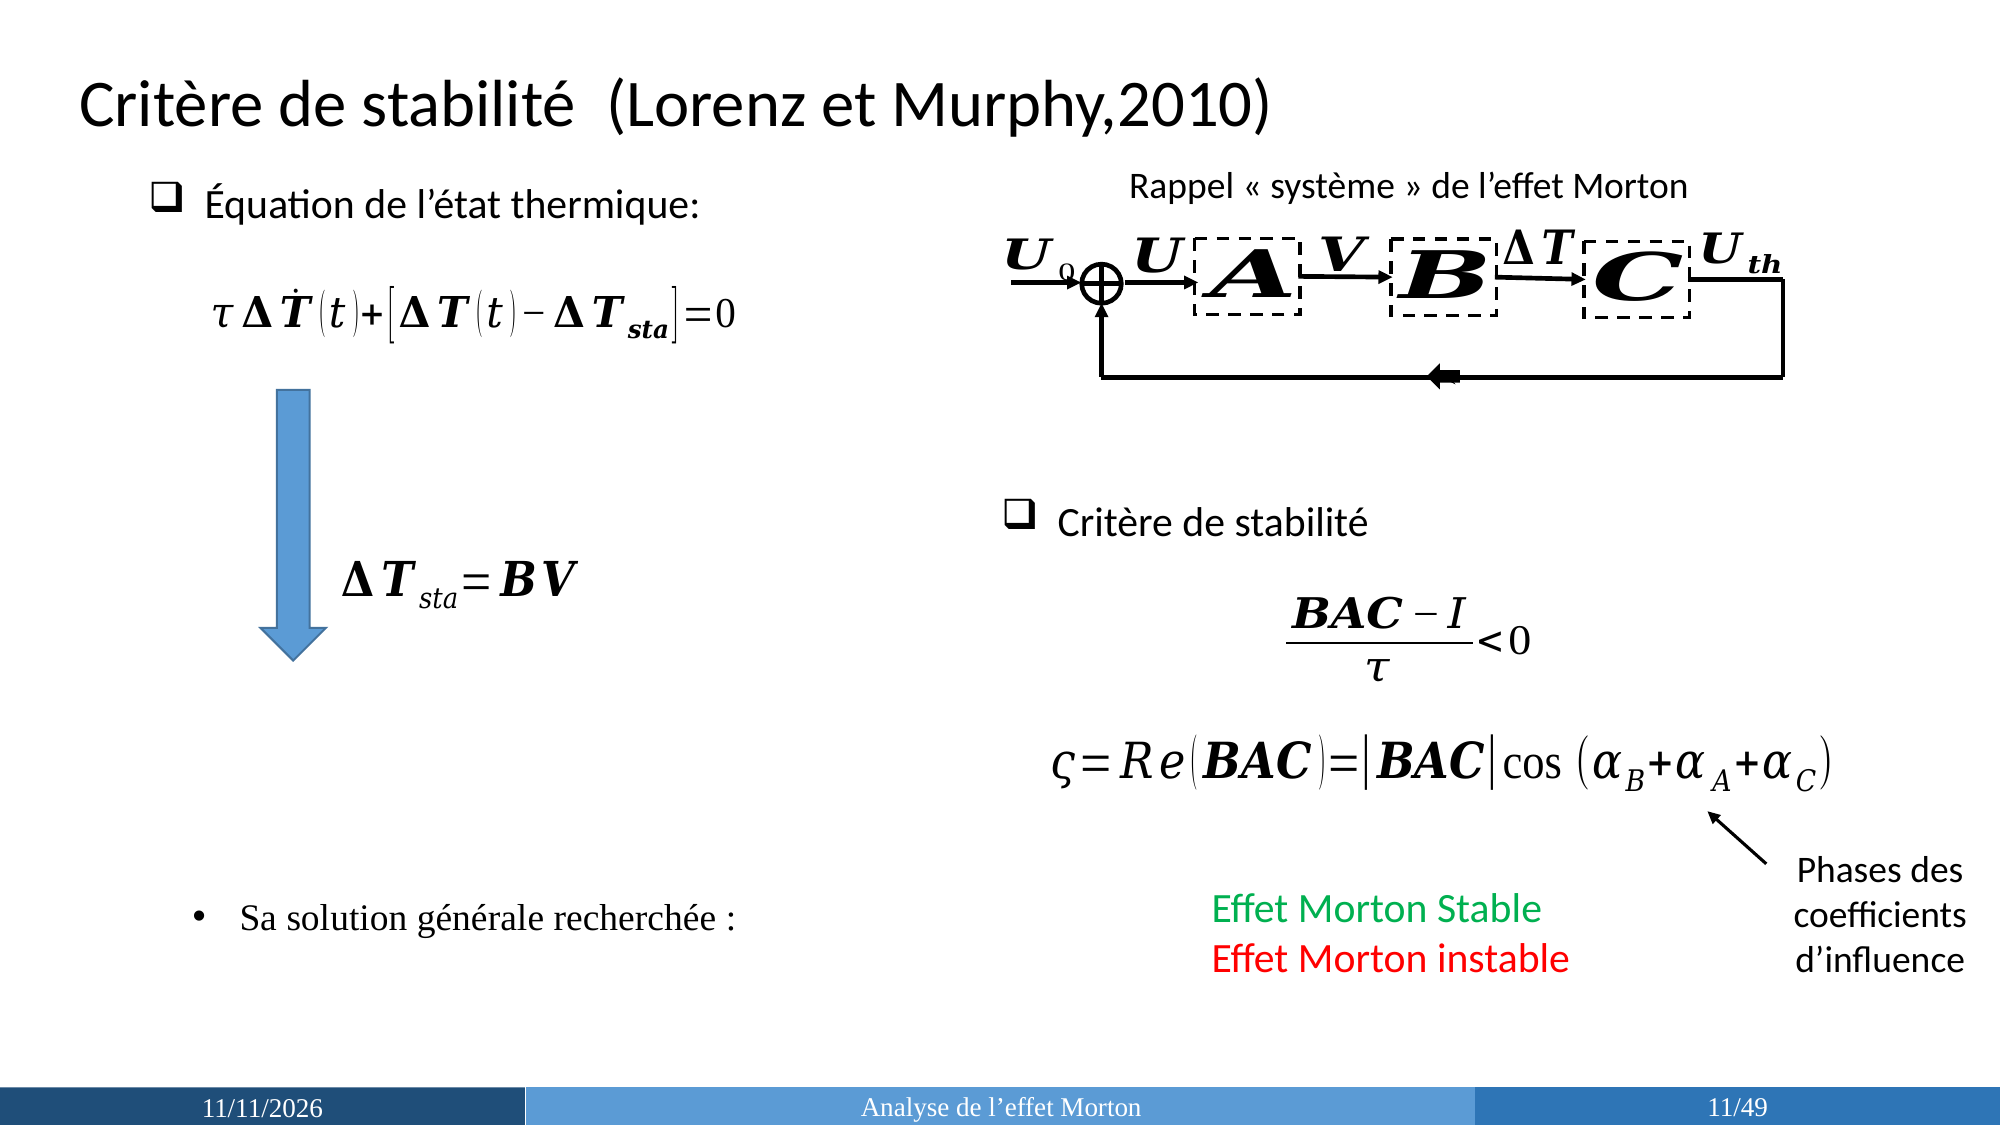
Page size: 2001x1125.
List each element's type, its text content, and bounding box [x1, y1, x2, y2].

slide_number 11/49 [1475, 1087, 2000, 1125]
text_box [1835, 811, 2000, 990]
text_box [1001, 153, 1783, 387]
footer Analyse de l’effet Morton [526, 1087, 1475, 1125]
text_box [130, 169, 842, 1018]
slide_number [0, 1087, 525, 1125]
text_box Critère de stabilité (Lorenz et Murphy,2010) [64, 52, 2000, 148]
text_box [984, 487, 1835, 990]
